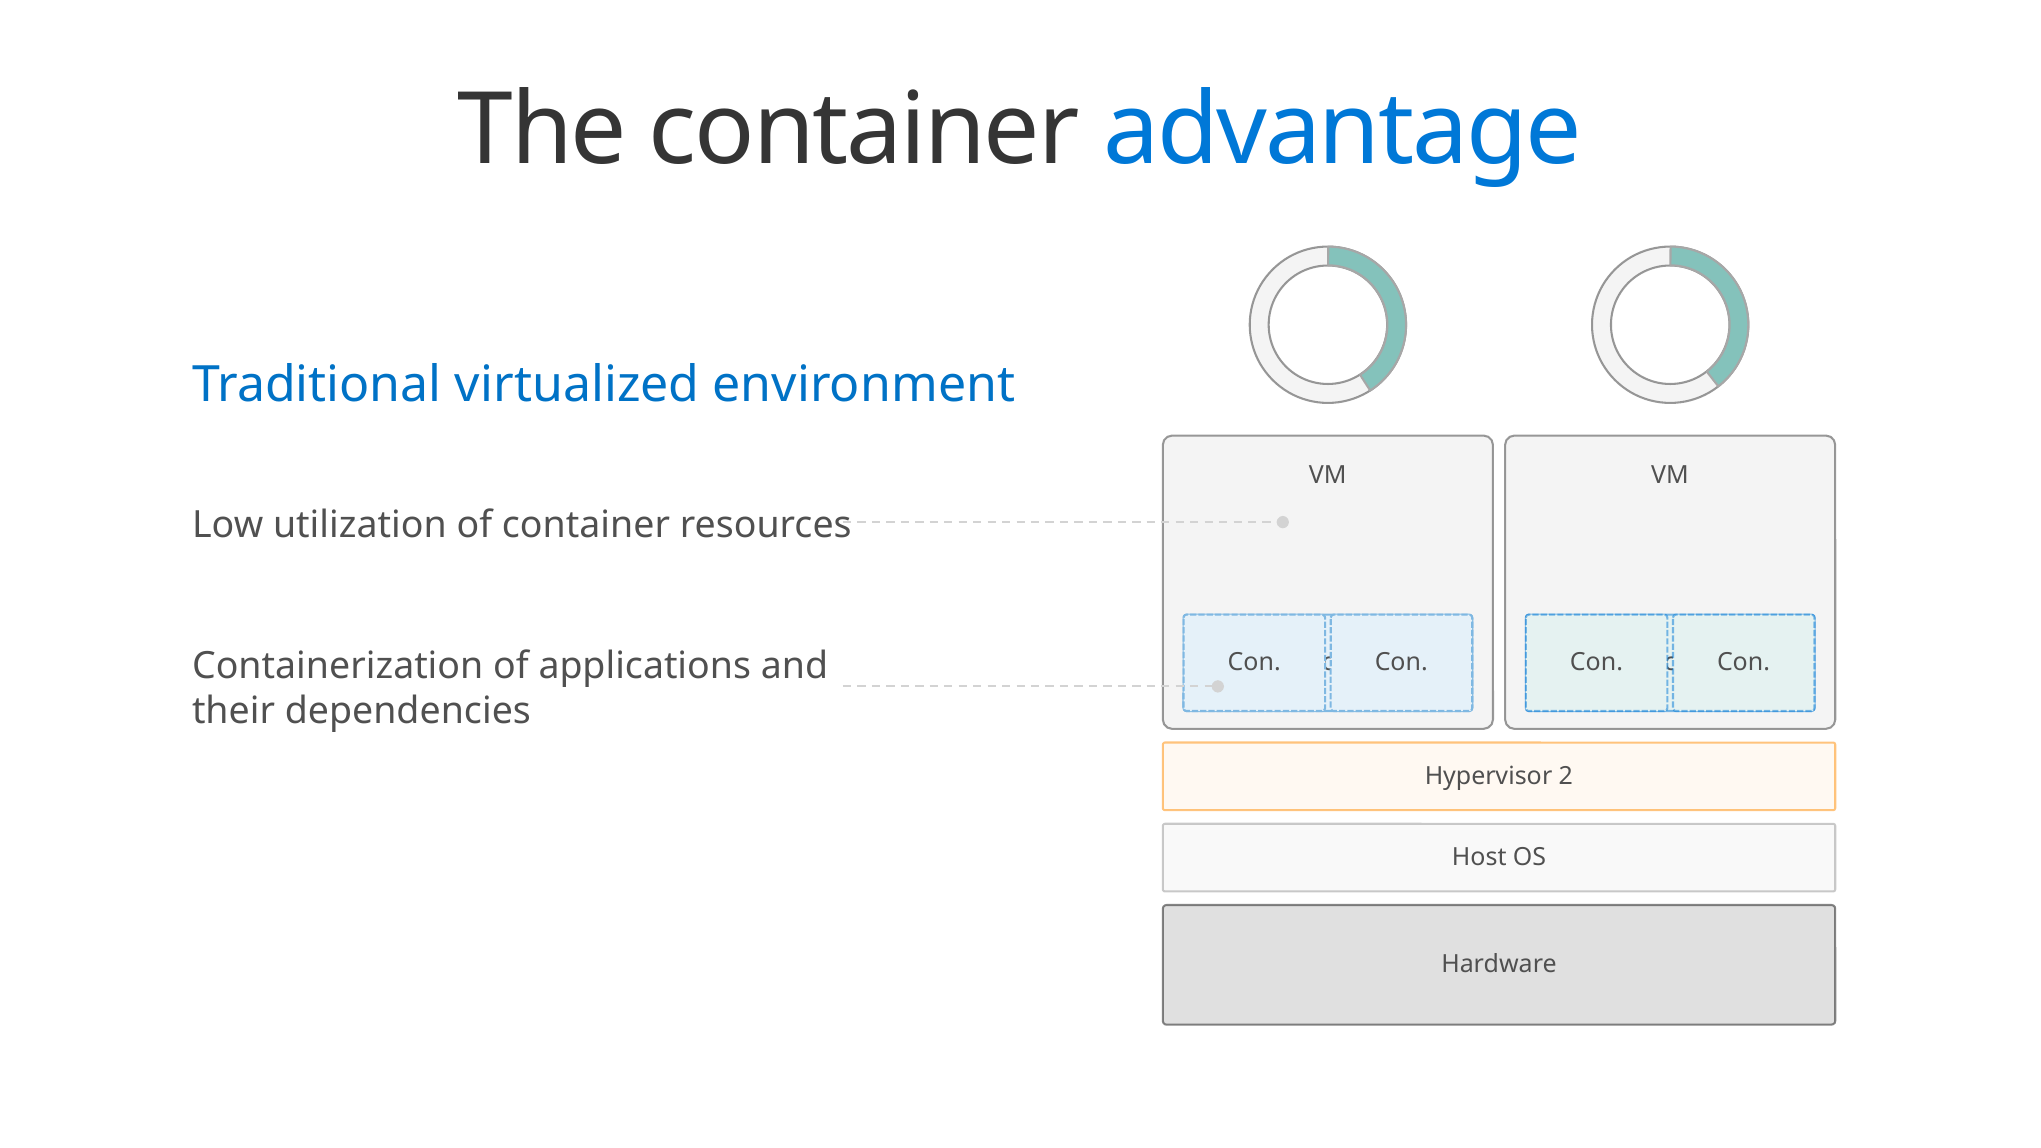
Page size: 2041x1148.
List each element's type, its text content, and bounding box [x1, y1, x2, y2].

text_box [1249, 246, 1407, 404]
text_box Host OS [1162, 822, 1837, 893]
text_box Traditional virtualized environment [168, 327, 1047, 436]
text_box VM [1504, 434, 1837, 730]
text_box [1591, 246, 1749, 404]
text_box Hypervisor 2 [1162, 741, 1837, 811]
text_box VM [1162, 434, 1494, 730]
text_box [167, 474, 1283, 570]
text_box Con. [1672, 613, 1816, 712]
text_box Hardware [1162, 904, 1837, 1026]
text_box Con. [1184, 613, 1326, 712]
text_box Application [1664, 613, 1675, 712]
text_box Application [1322, 613, 1333, 712]
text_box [167, 615, 1219, 758]
title The container advantage [45, 61, 1996, 213]
text_box Con. [1525, 613, 1669, 712]
text_box Con. [1329, 613, 1474, 712]
